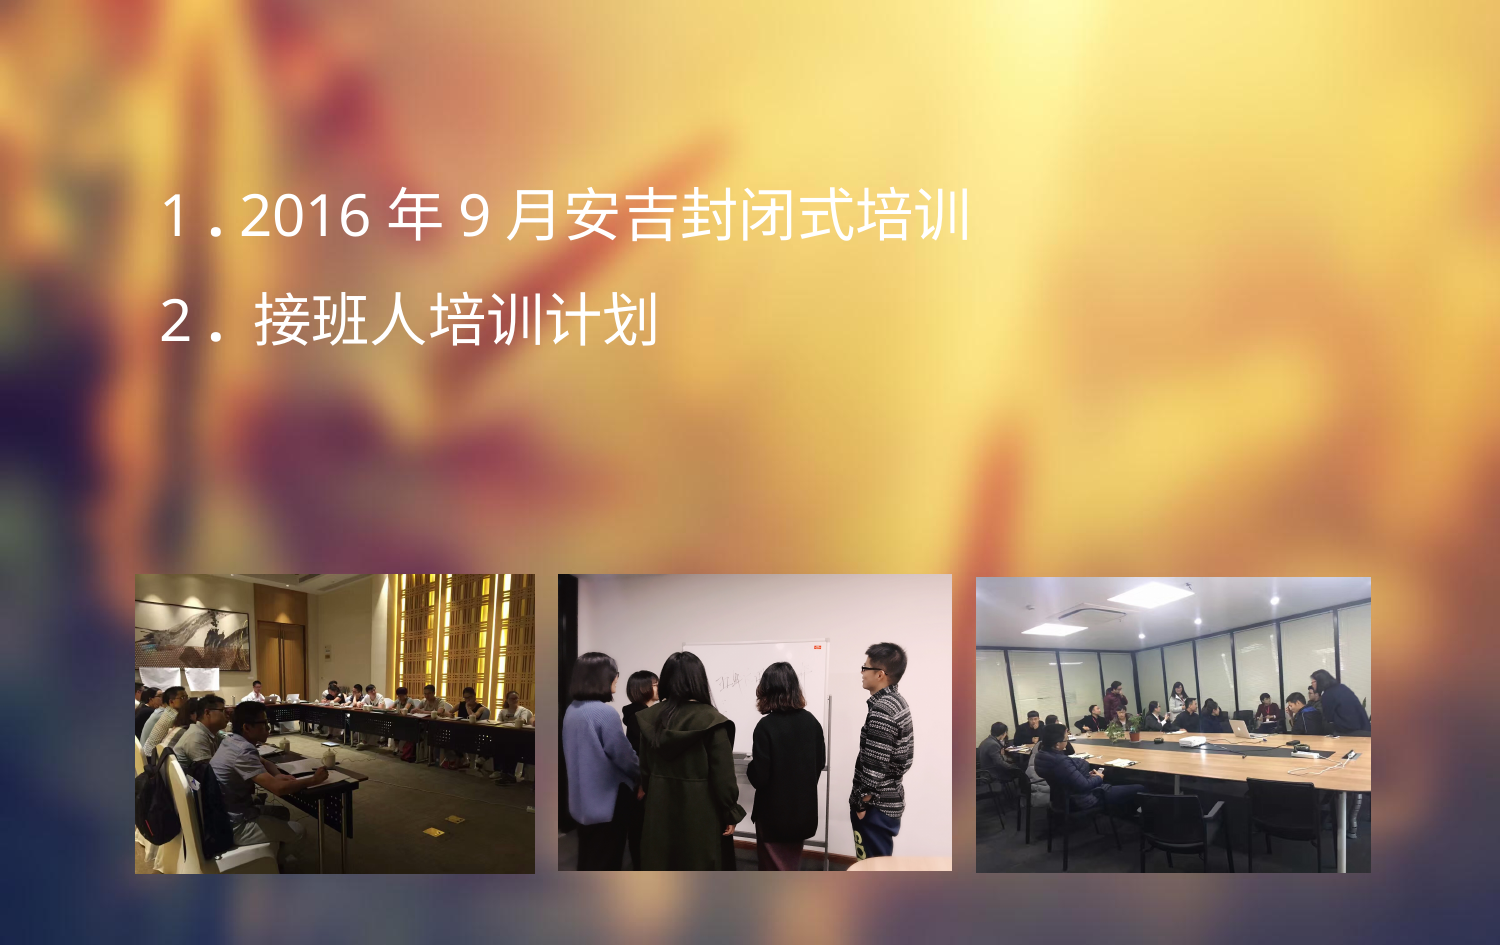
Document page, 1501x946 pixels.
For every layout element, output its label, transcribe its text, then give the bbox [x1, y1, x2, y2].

text_box 1 . 2016年9月安吉封闭式培训 2 . 接班人培训计划 [144, 135, 1365, 361]
picture [0, 0, 1500, 945]
